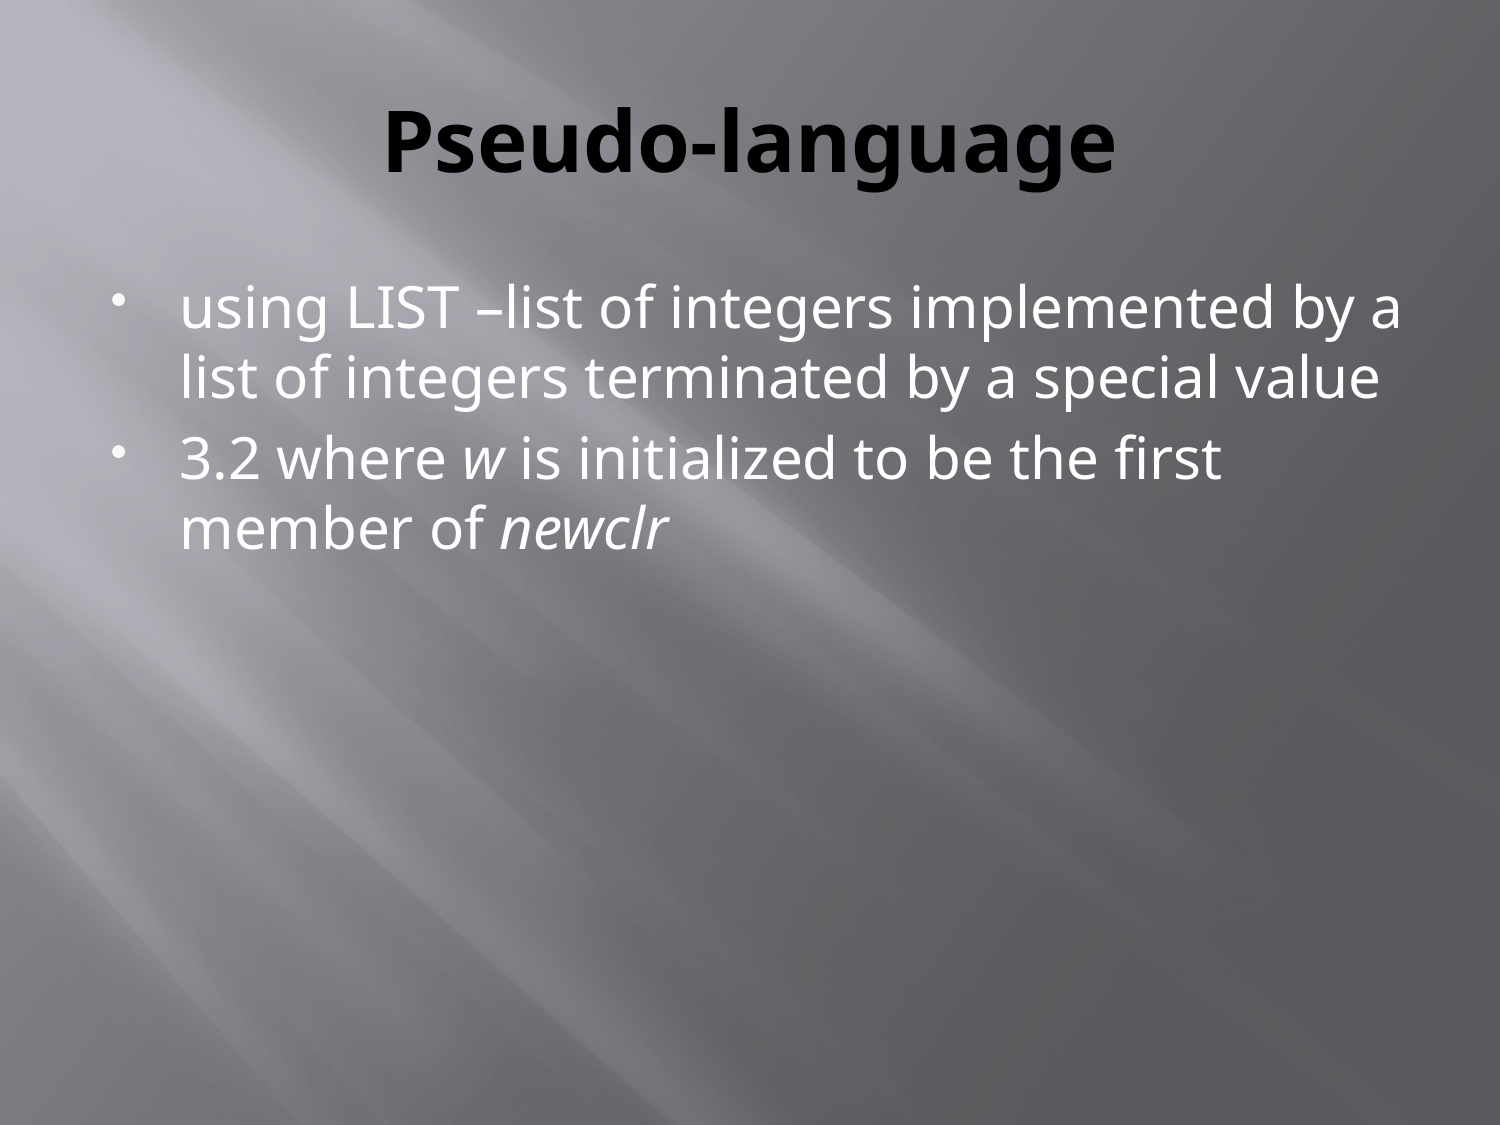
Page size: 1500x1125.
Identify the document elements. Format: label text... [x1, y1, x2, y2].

list using LIST –list of integers implemented by a list of integers terminated by a special value 3.2 where w is initialized to be the first member of newclr [75, 262, 1425, 1035]
title Pseudo-language [75, 45, 1425, 233]
